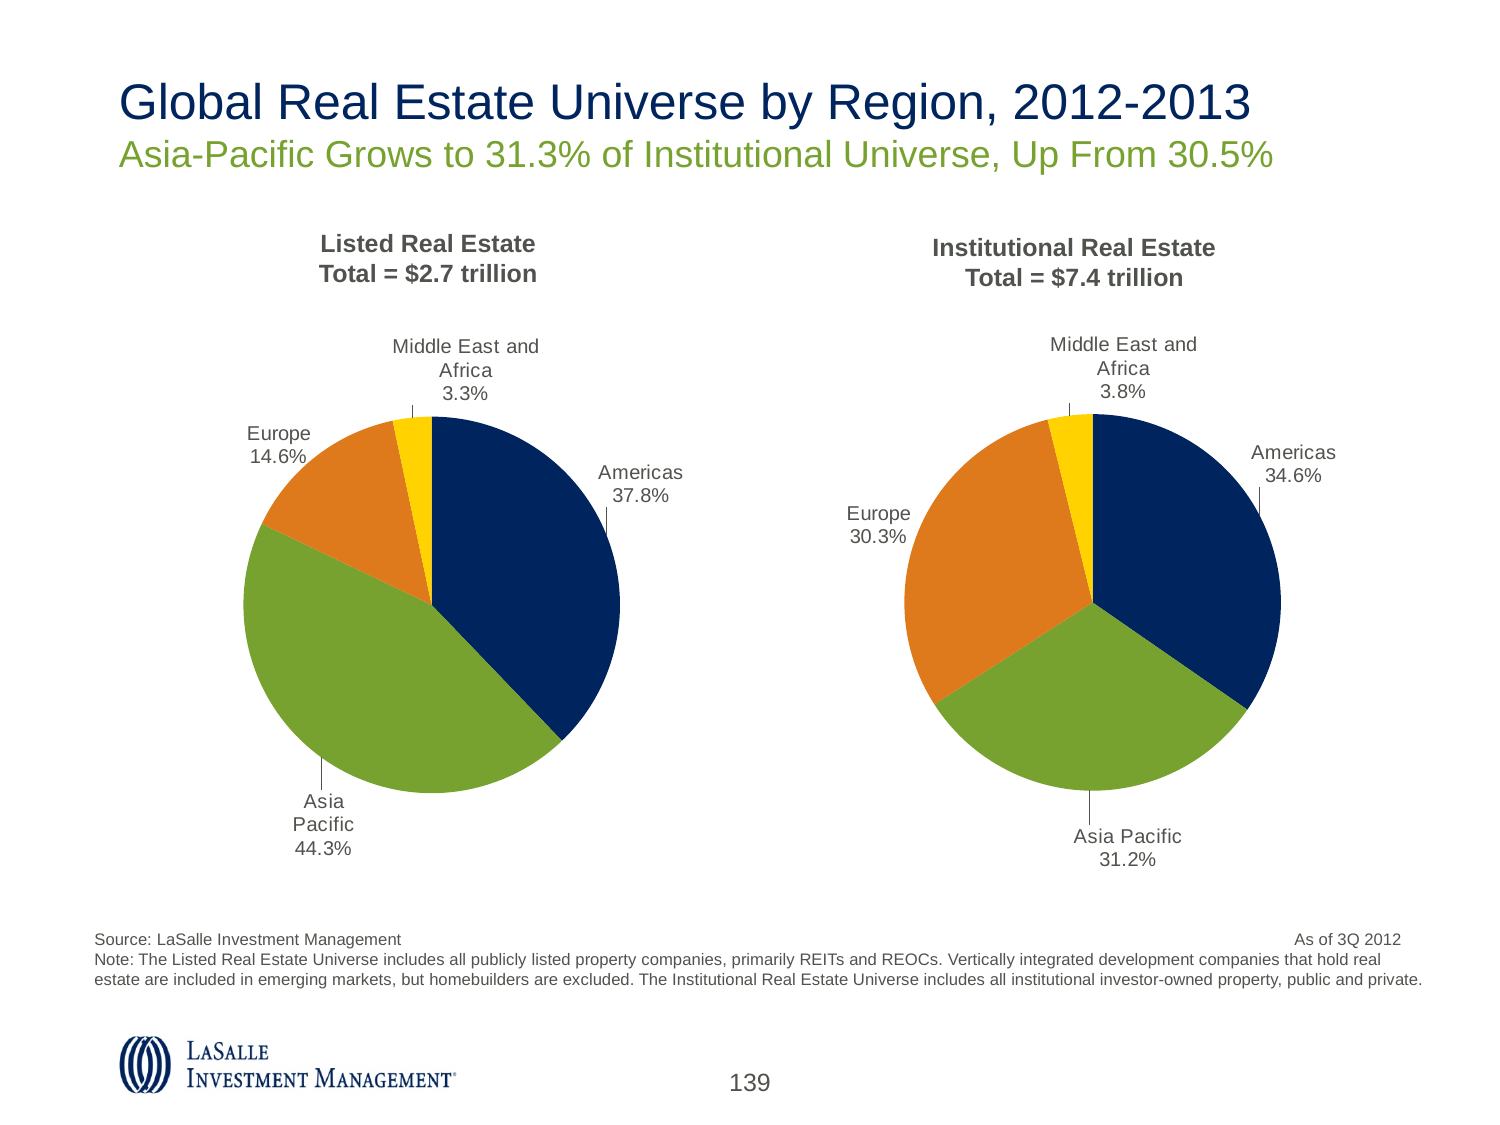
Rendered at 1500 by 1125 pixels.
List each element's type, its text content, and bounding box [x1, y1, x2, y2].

text_box Institutional Real Estate Total = $7.4 trillion [920, 223, 1229, 298]
title Global Real Estate Universe by Region, 2012-2013 Asia-Pacific Grows to 31.3% of Institutional Universe, Up From 30.5% [118, 69, 1388, 219]
picture [118, 1035, 457, 1094]
chart [795, 300, 1389, 920]
text_box Listed Real Estate Total = $2.7 trillion [306, 219, 550, 295]
text_box Source: LaSalle Investment Management As of 3Q 2012 Note: The Listed Real Estate Universe includes all publicly listed property companies, primarily REITs and REOCs. Vertically integrated development companies that hold real estate are included in emerging markets, but homebuilders are excluded. The Institutional Real Estate Universe includes all institutional investor-owned property, public and private. [88, 923, 1436, 995]
chart [134, 302, 728, 923]
